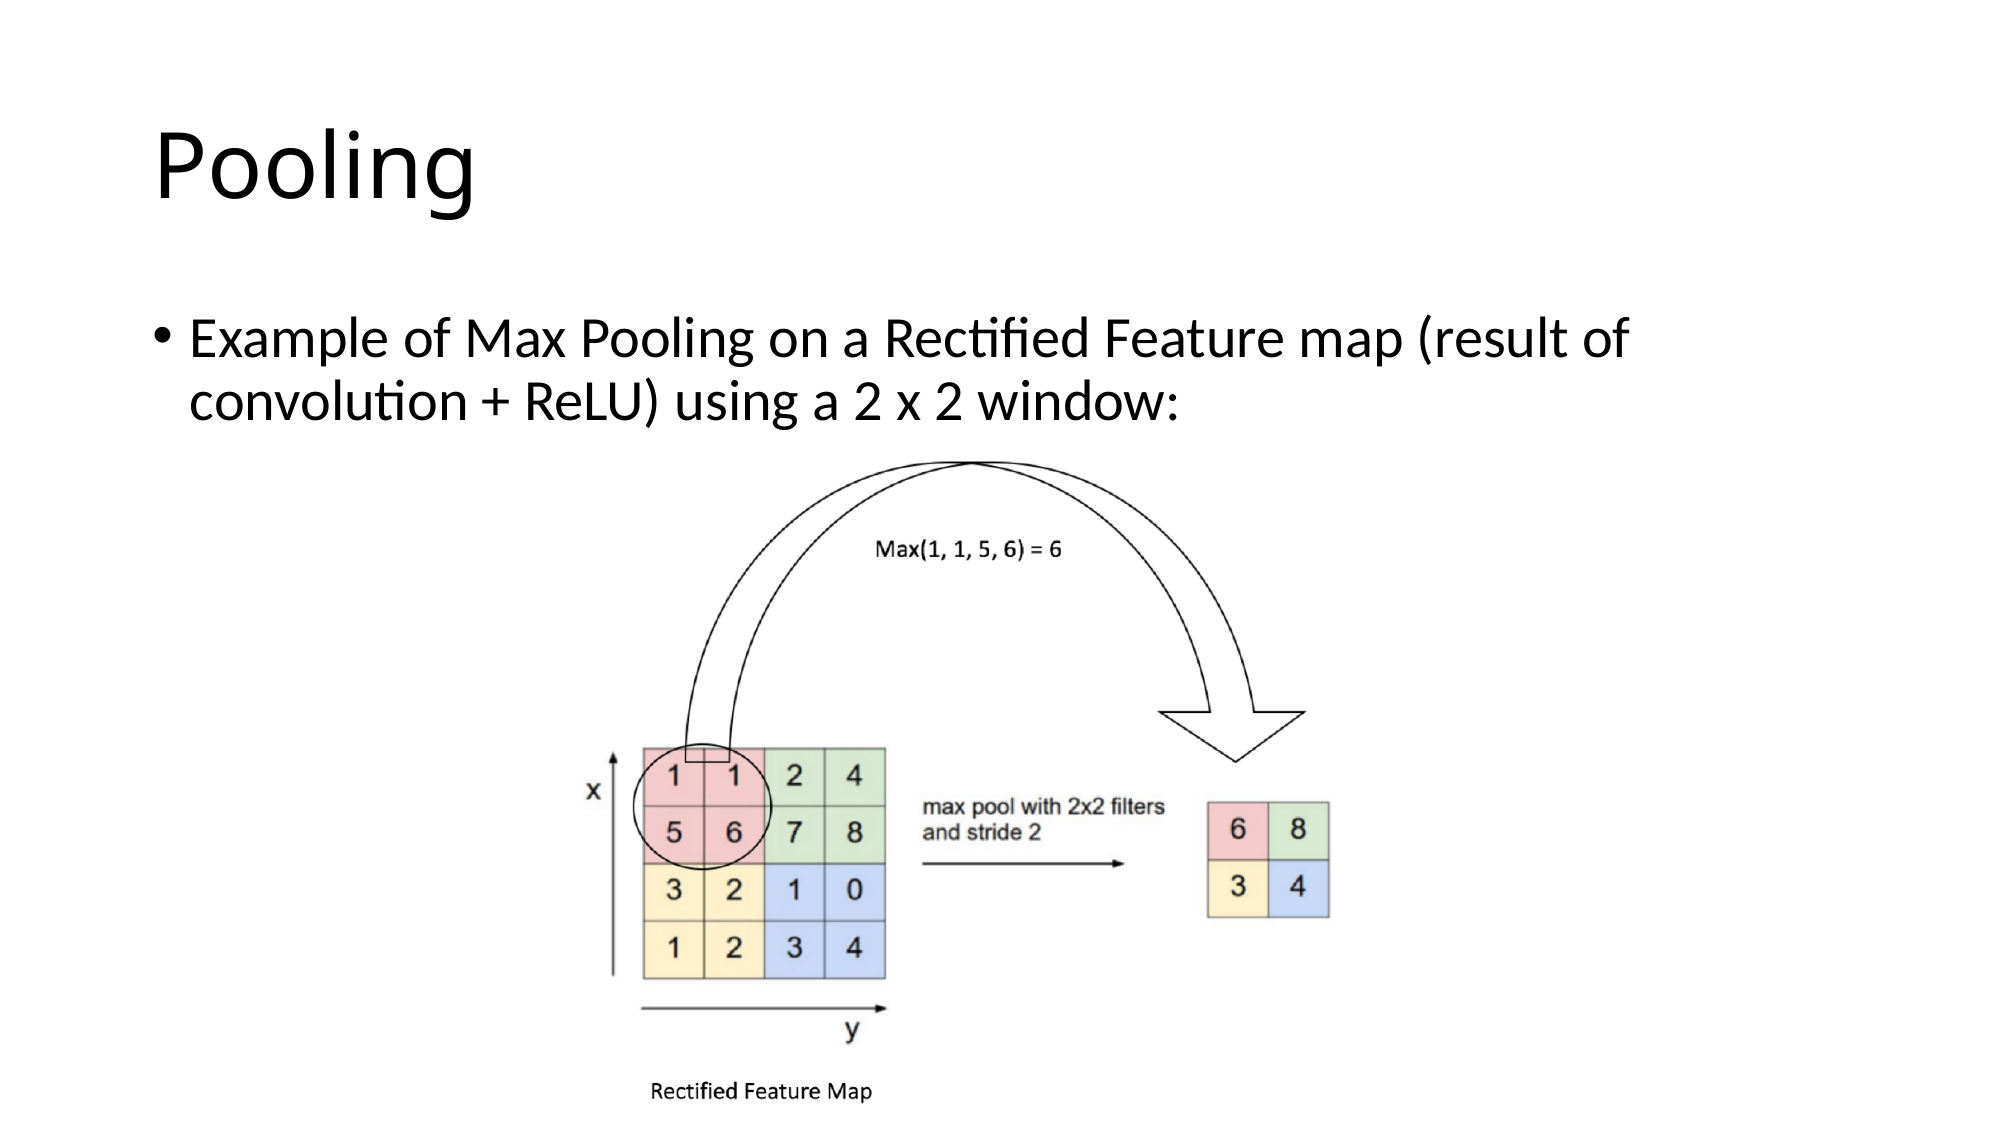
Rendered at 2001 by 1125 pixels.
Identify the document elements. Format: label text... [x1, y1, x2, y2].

list Example of Max Pooling on a Rectified Feature map (result of convolution + ReLU) using a 2 x 2 window: [137, 299, 1863, 1014]
title Pooling [137, 59, 1863, 278]
picture [569, 452, 1360, 1125]
